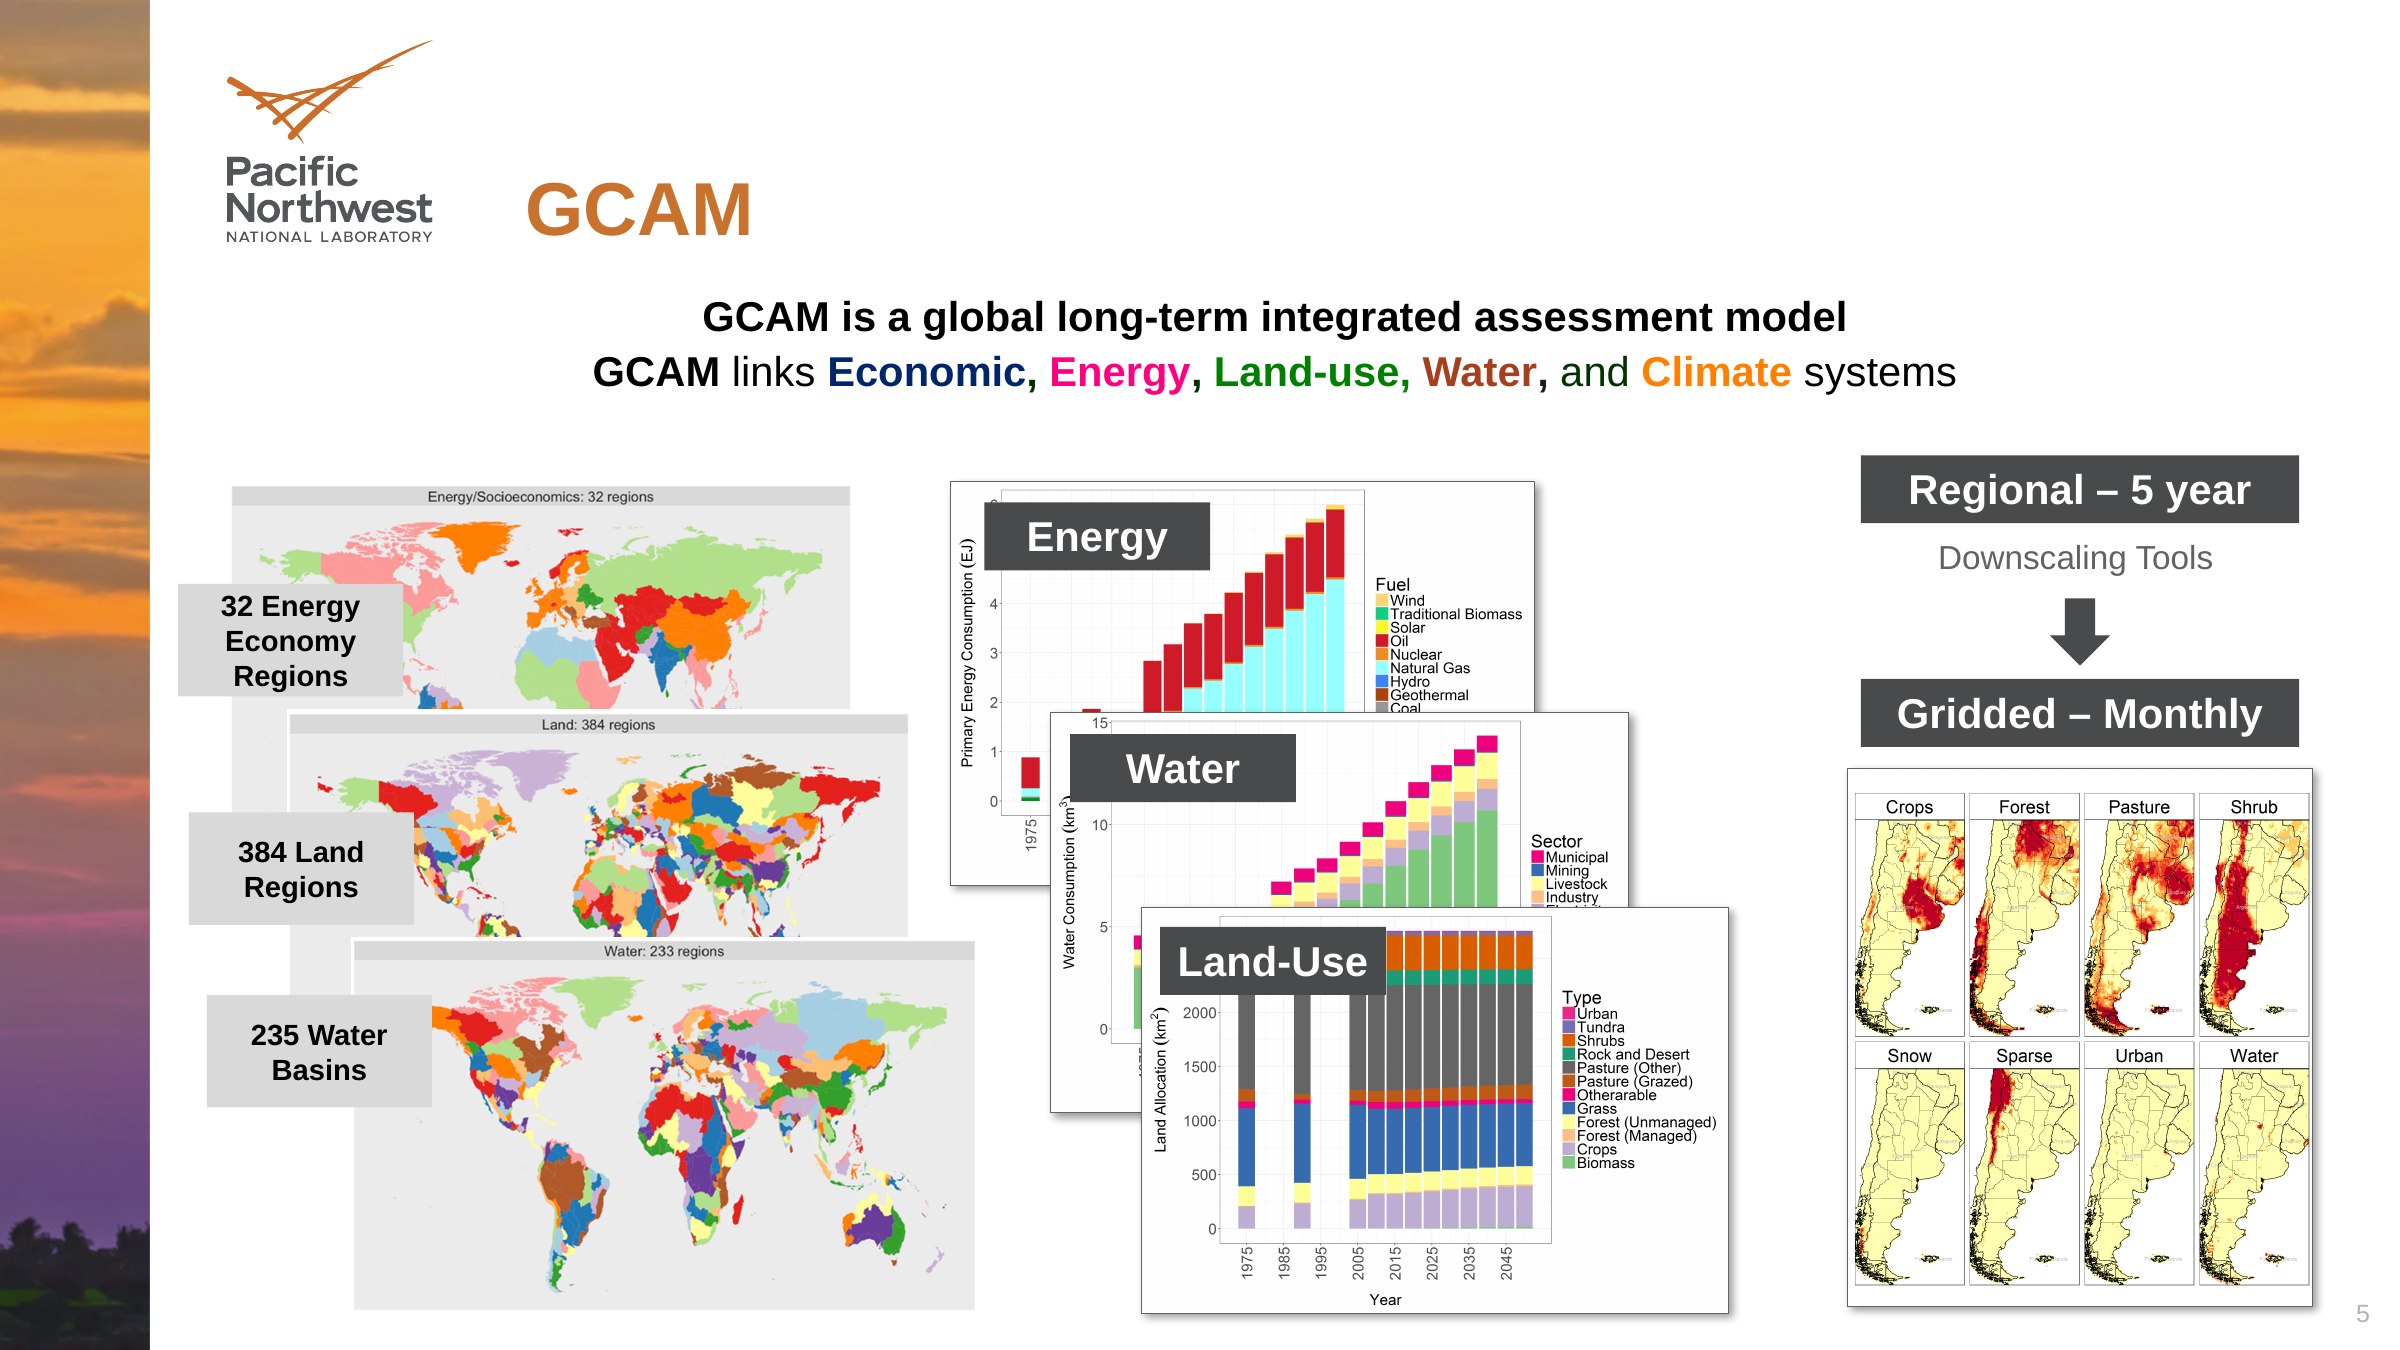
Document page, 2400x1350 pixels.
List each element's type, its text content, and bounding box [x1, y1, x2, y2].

picture [1847, 768, 2313, 1307]
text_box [950, 481, 1729, 1314]
title GCAM [525, 44, 2325, 260]
text_box Gridded – Monthly [1860, 678, 2300, 748]
text_box GCAM is a global long-term integrated assessment model GCAM links Economic, Energy, Land-use, Water, and Climate systems [524, 290, 2025, 398]
text_box Downscaling Tools [1923, 528, 2238, 584]
picture [225, 38, 435, 244]
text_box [178, 481, 950, 1313]
text_box [2047, 597, 2113, 668]
slide_number 5 [2295, 1275, 2370, 1350]
text_box Regional – 5 year [1860, 454, 2300, 524]
picture [0, 0, 149, 1350]
